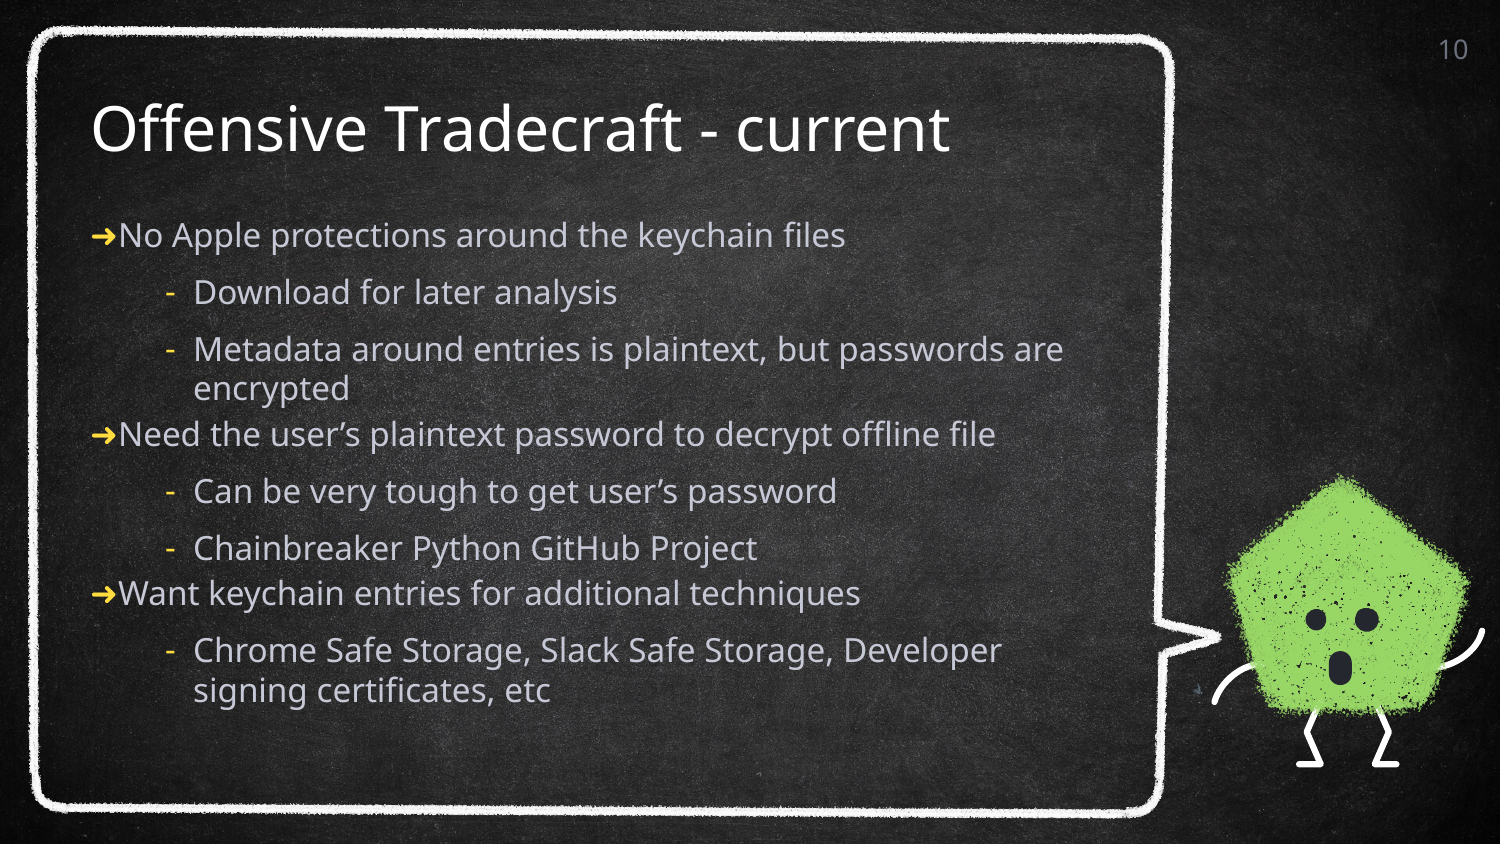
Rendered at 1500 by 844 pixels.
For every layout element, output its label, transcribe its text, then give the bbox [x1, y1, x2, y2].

picture [0, 0, 1500, 844]
list No Apple protections around the keychain files Download for later analysis Metadata around entries is plaintext, but passwords are encrypted Need the user’s plaintext password to decrypt offline file Can be very tough to get user’s password Chainbreaker Python GitHub Project Want keychain entries for additional techniques Chrome Safe Storage, Slack Safe Storage, Developer signing certificates, etc [89, 208, 1102, 775]
slide_number 10 [1378, 32, 1469, 98]
title Offensive Tradecraft - current [89, 97, 1102, 163]
